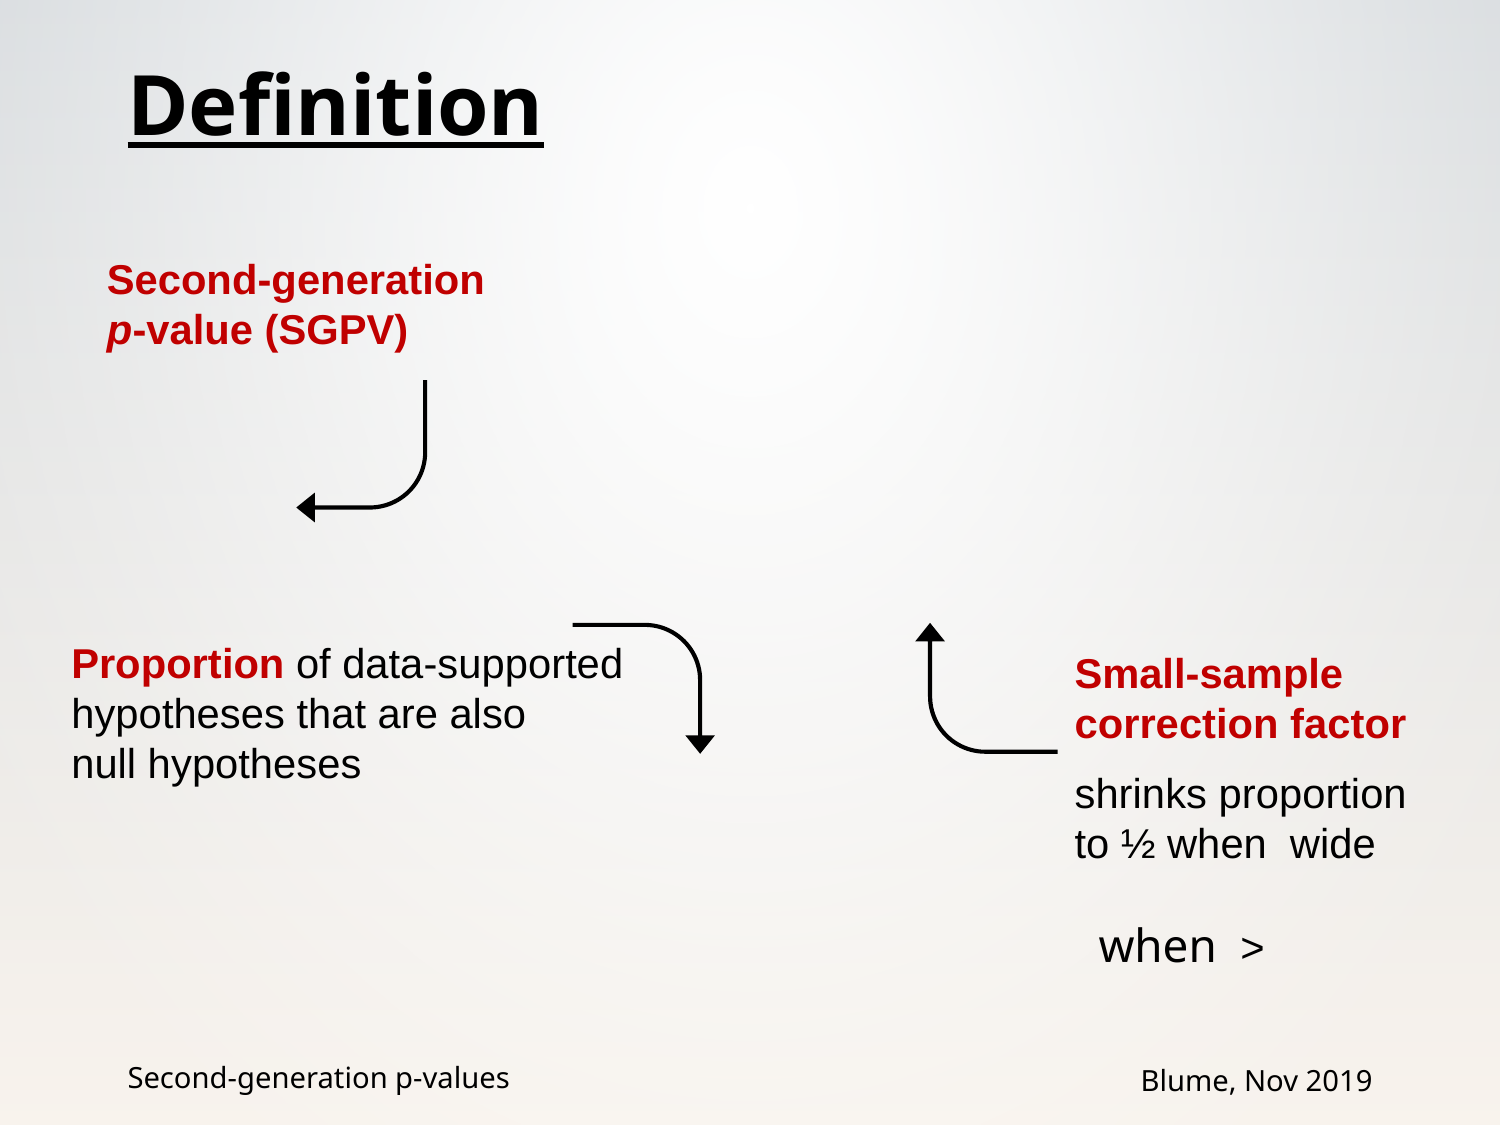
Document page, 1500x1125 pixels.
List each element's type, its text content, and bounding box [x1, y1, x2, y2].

title Definition [112, 37, 1388, 180]
picture [0, 0, 1500, 1125]
text_box Proportion of data-supported hypotheses that are also null hypotheses [56, 629, 657, 840]
text_box [571, 621, 717, 756]
text_box [914, 621, 1059, 756]
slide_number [1004, 1049, 1388, 1110]
text_box [294, 378, 429, 524]
text_box Second-generation p-value (SGPV) [92, 245, 520, 361]
footer Second-generation p-values [112, 1049, 915, 1110]
